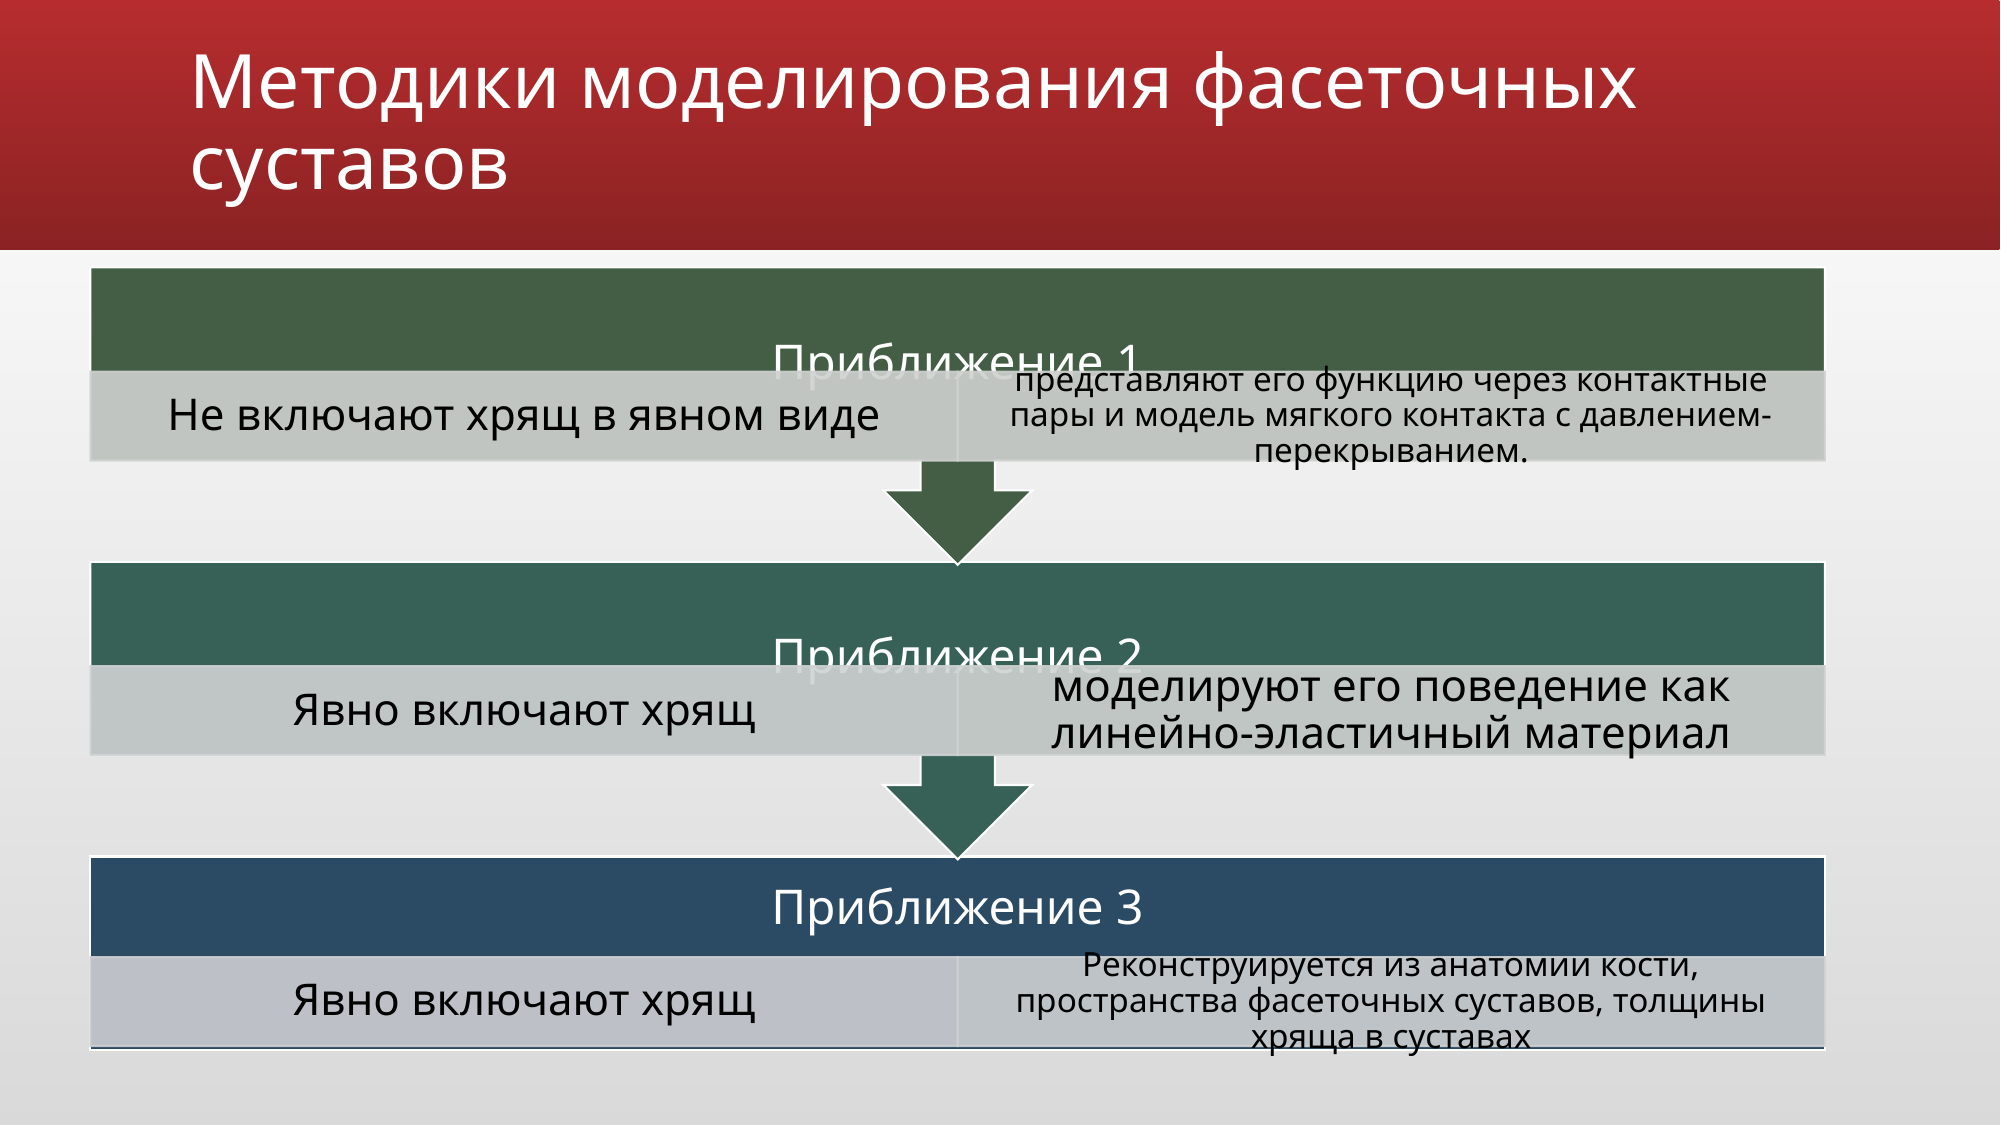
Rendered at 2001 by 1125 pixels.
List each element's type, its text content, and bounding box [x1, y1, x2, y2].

title Методики моделирования фасеточных суставов [174, 16, 1825, 234]
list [90, 267, 1825, 1050]
